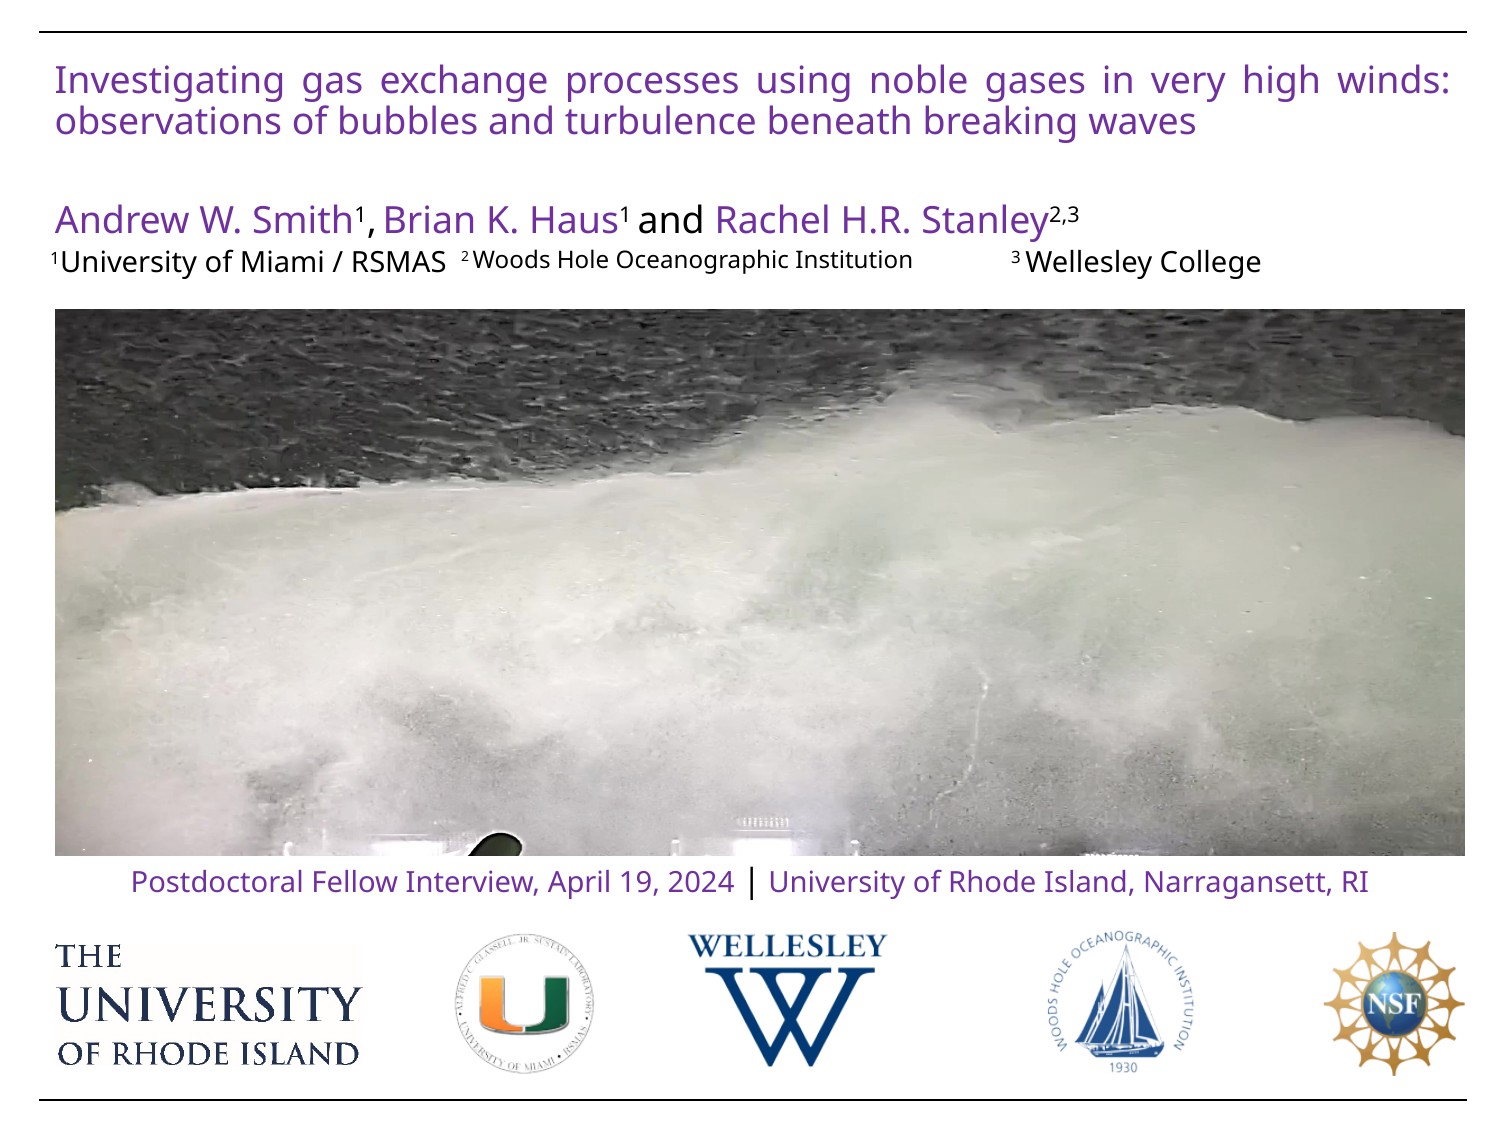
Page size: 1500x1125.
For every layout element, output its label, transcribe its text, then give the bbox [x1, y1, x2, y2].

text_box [55, 912, 1465, 1089]
text_box 2 Woods Hole Oceanographic Institution [446, 240, 1012, 300]
text_box Postdoctoral Fellow Interview, April 19, 2024 | University of Rhode Island, Narragansett, RI [36, 855, 1464, 909]
picture [55, 309, 1465, 856]
text_box 1University of Miami / RSMAS [35, 240, 446, 300]
subtitle Andrew W. Smith1, Brian K. Haus1 and Rachel H.R. Stanley2,3 [39, 193, 1469, 240]
title Investigating gas exchange processes using noble gases in very high winds: observations of bubbles and turbulence beneath breaking waves [39, 37, 1467, 167]
text_box 3 Wellesley College [996, 239, 1500, 299]
